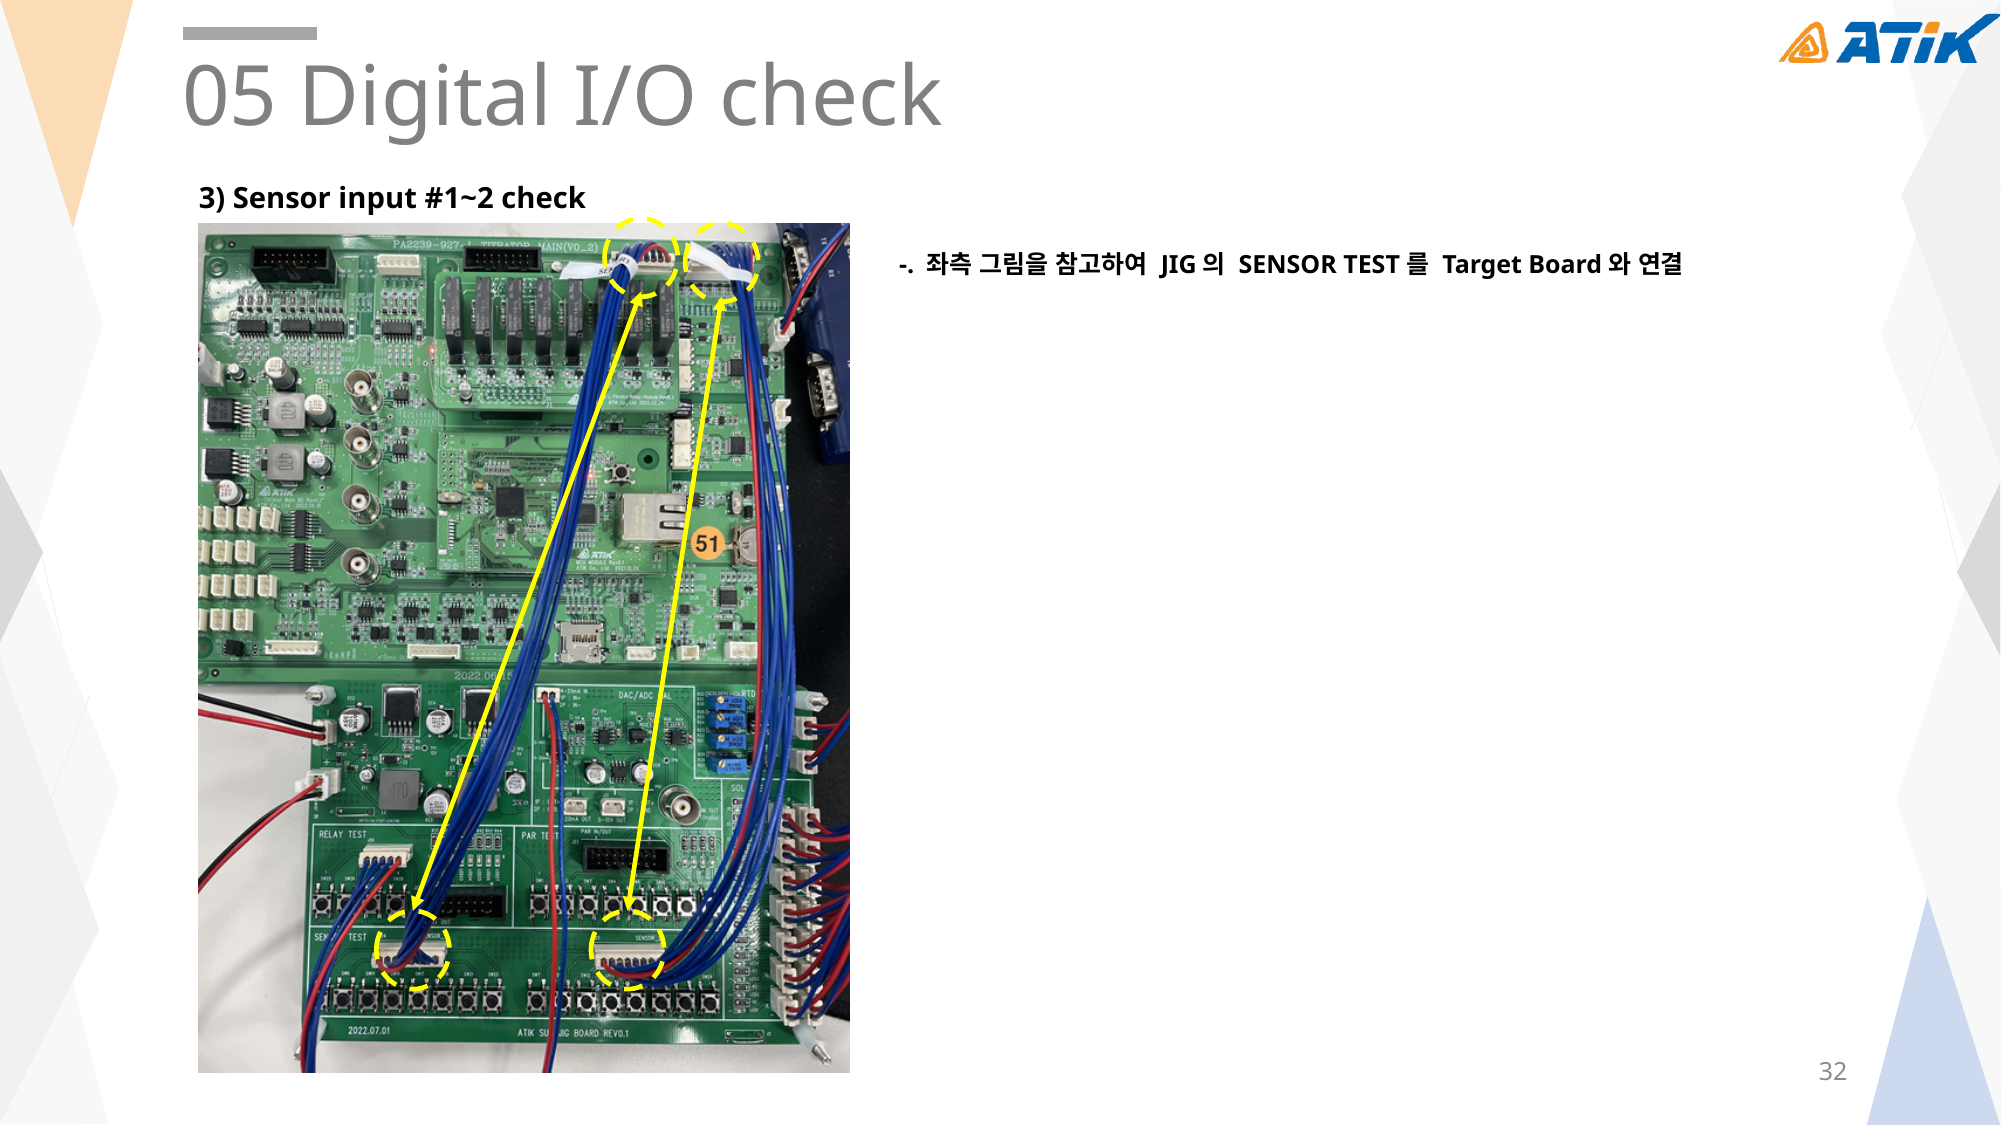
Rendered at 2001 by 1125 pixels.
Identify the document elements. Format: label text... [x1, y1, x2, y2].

picture [198, 223, 850, 1073]
text_box -. 좌측 그림을 참고하여 JIG의 SENSOR TEST를 Target Board와 연결 [884, 211, 1700, 286]
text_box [412, 296, 642, 911]
picture [1778, 13, 2001, 63]
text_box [627, 301, 722, 911]
text_box [624, 217, 661, 223]
text_box 3) Sensor input #1~2 check [183, 137, 602, 222]
text_box 05 Digital I/O check [167, 34, 1405, 150]
slide_number 32 [1412, 1042, 1863, 1103]
